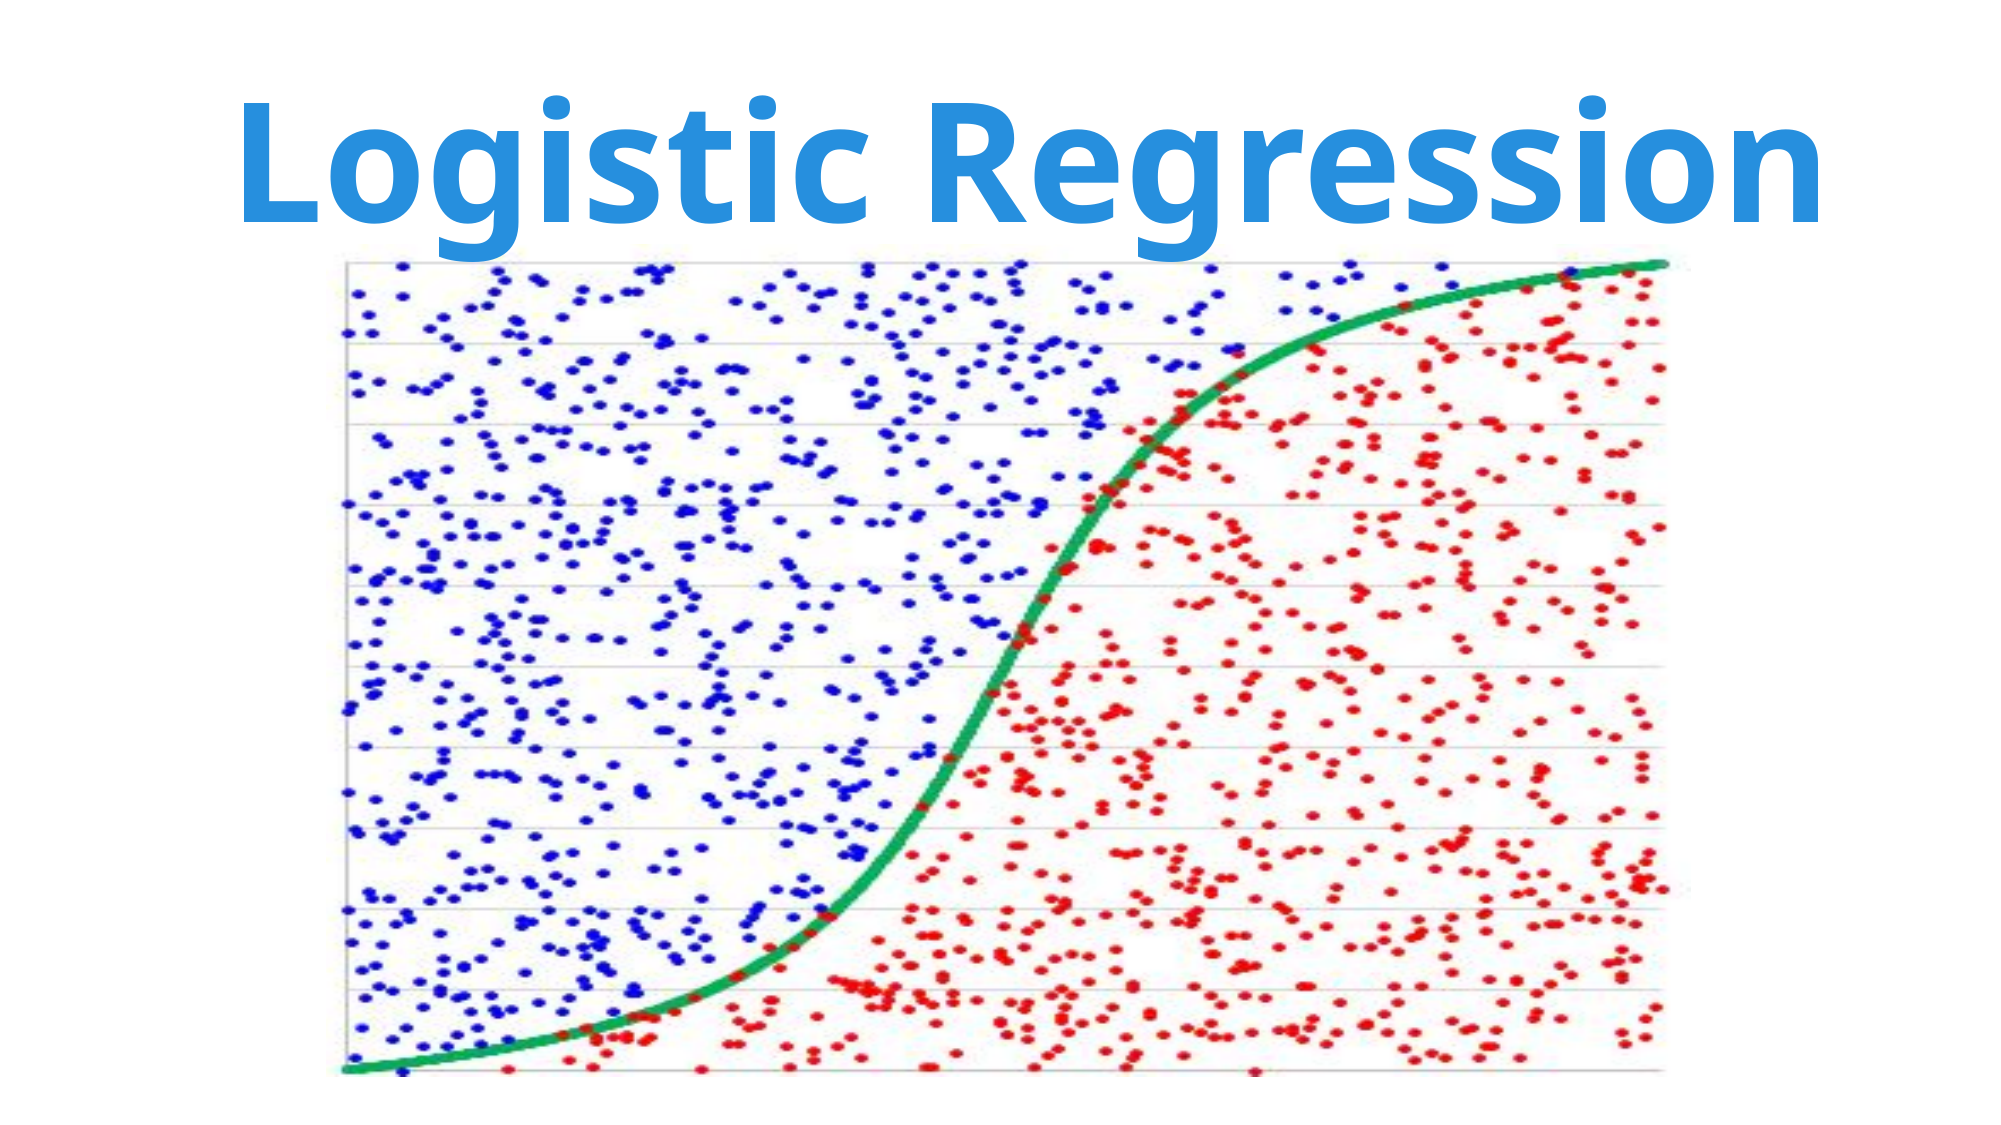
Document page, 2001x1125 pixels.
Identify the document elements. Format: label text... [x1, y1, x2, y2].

picture [326, 244, 1691, 1077]
title Logistic Regression [137, 59, 1924, 278]
